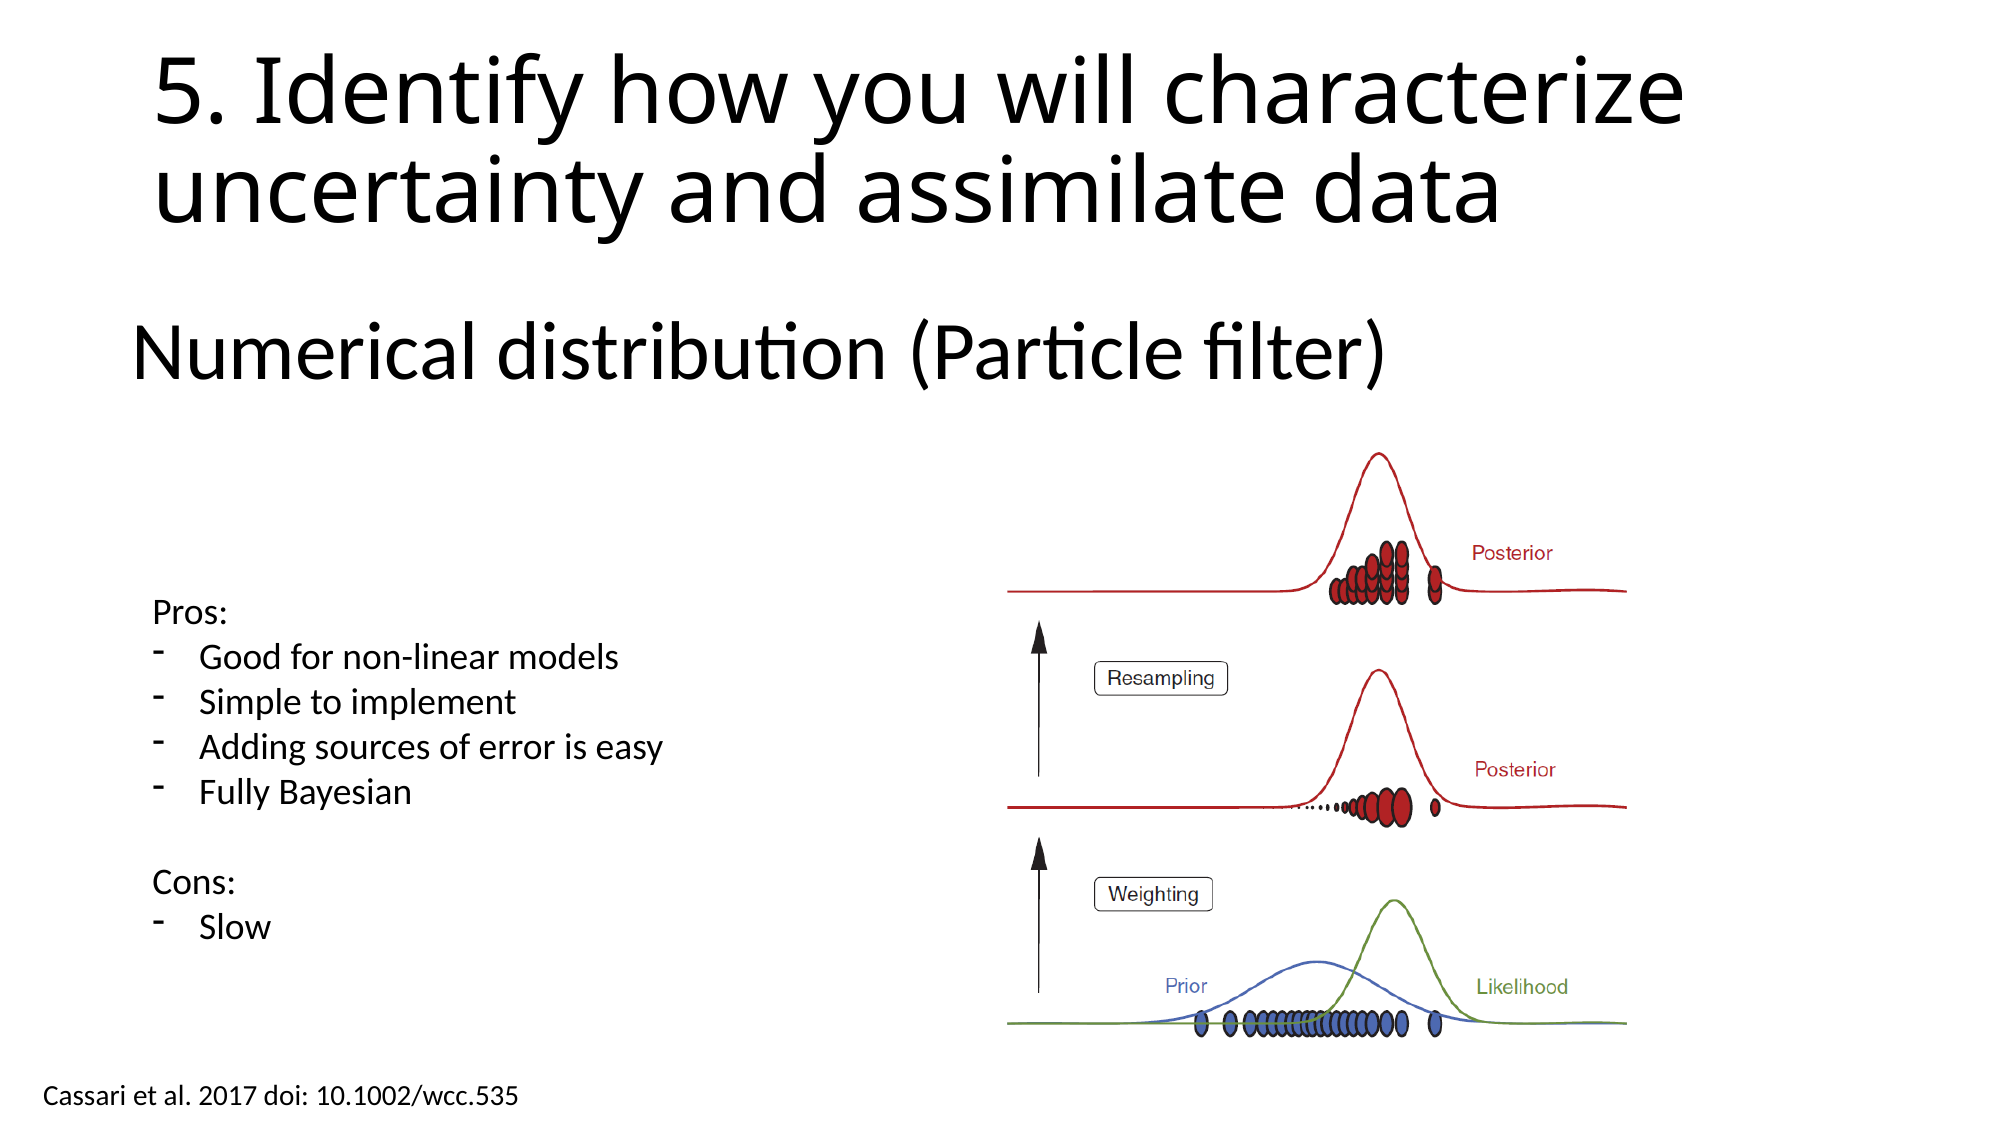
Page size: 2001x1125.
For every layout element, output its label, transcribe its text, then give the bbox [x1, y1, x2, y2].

text_box Pros: Good for non-linear models Simple to implement Adding sources of error is easy Fully Bayesian Cons: Slow [137, 579, 847, 955]
text_box Numerical distribution (Particle filter) [116, 288, 1704, 404]
picture [983, 434, 1644, 1040]
text_box Cassari et al. 2017 doi: 10.1002/wcc.535 [28, 1069, 1265, 1119]
text_box 5. Identify how you will characterize uncertainty and assimilate data [137, 35, 1904, 253]
